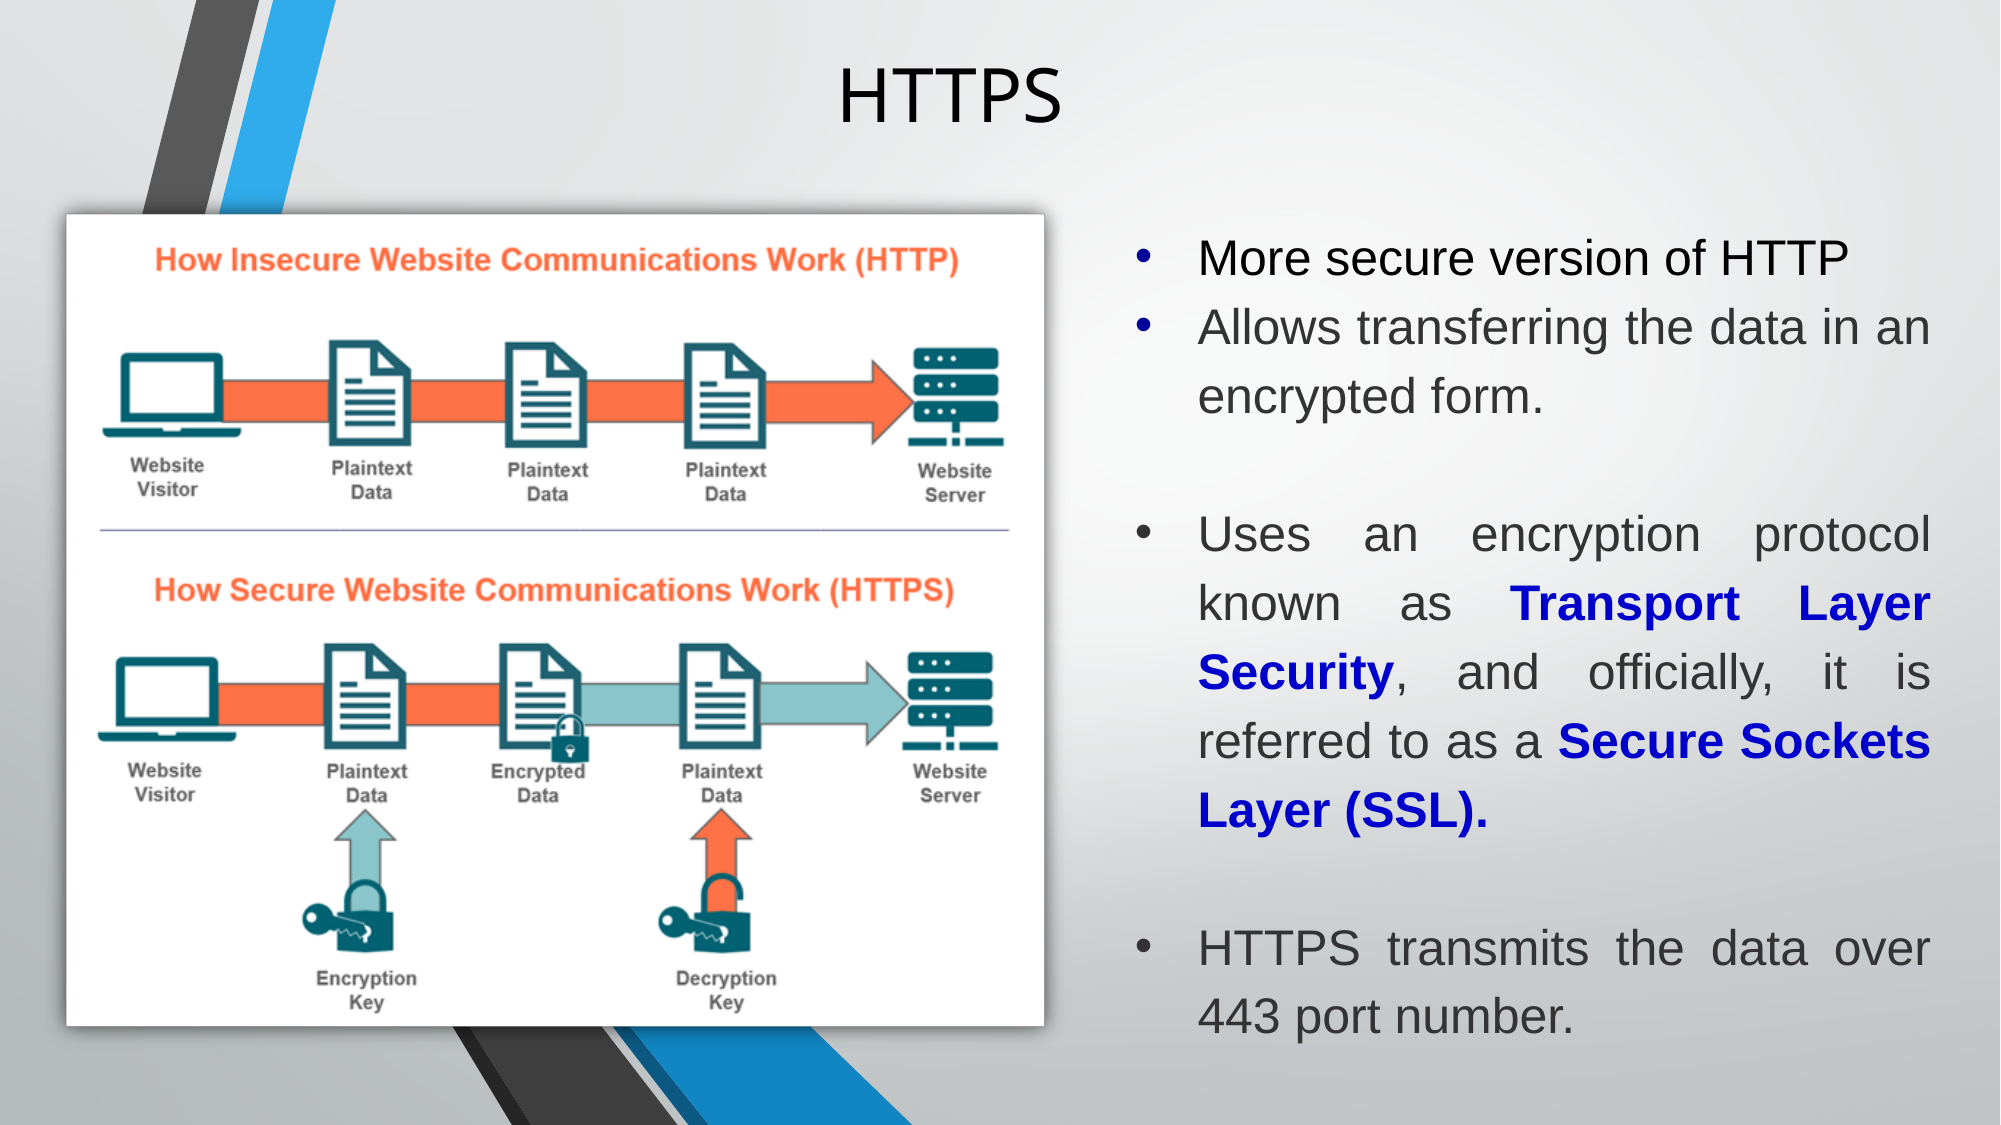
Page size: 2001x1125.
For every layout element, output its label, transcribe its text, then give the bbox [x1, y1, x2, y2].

title HTTPS [297, 31, 1604, 154]
picture [0, 0, 2001, 1125]
text_box More secure version of HTTP Allows transferring the data in an encrypted form. Uses an encryption protocol known as Transport Layer Security, and officially, it is referred to as a Secure Sockets Layer (SSL). HTTPS transmits the data over 443 port number. [1107, 208, 1947, 1116]
